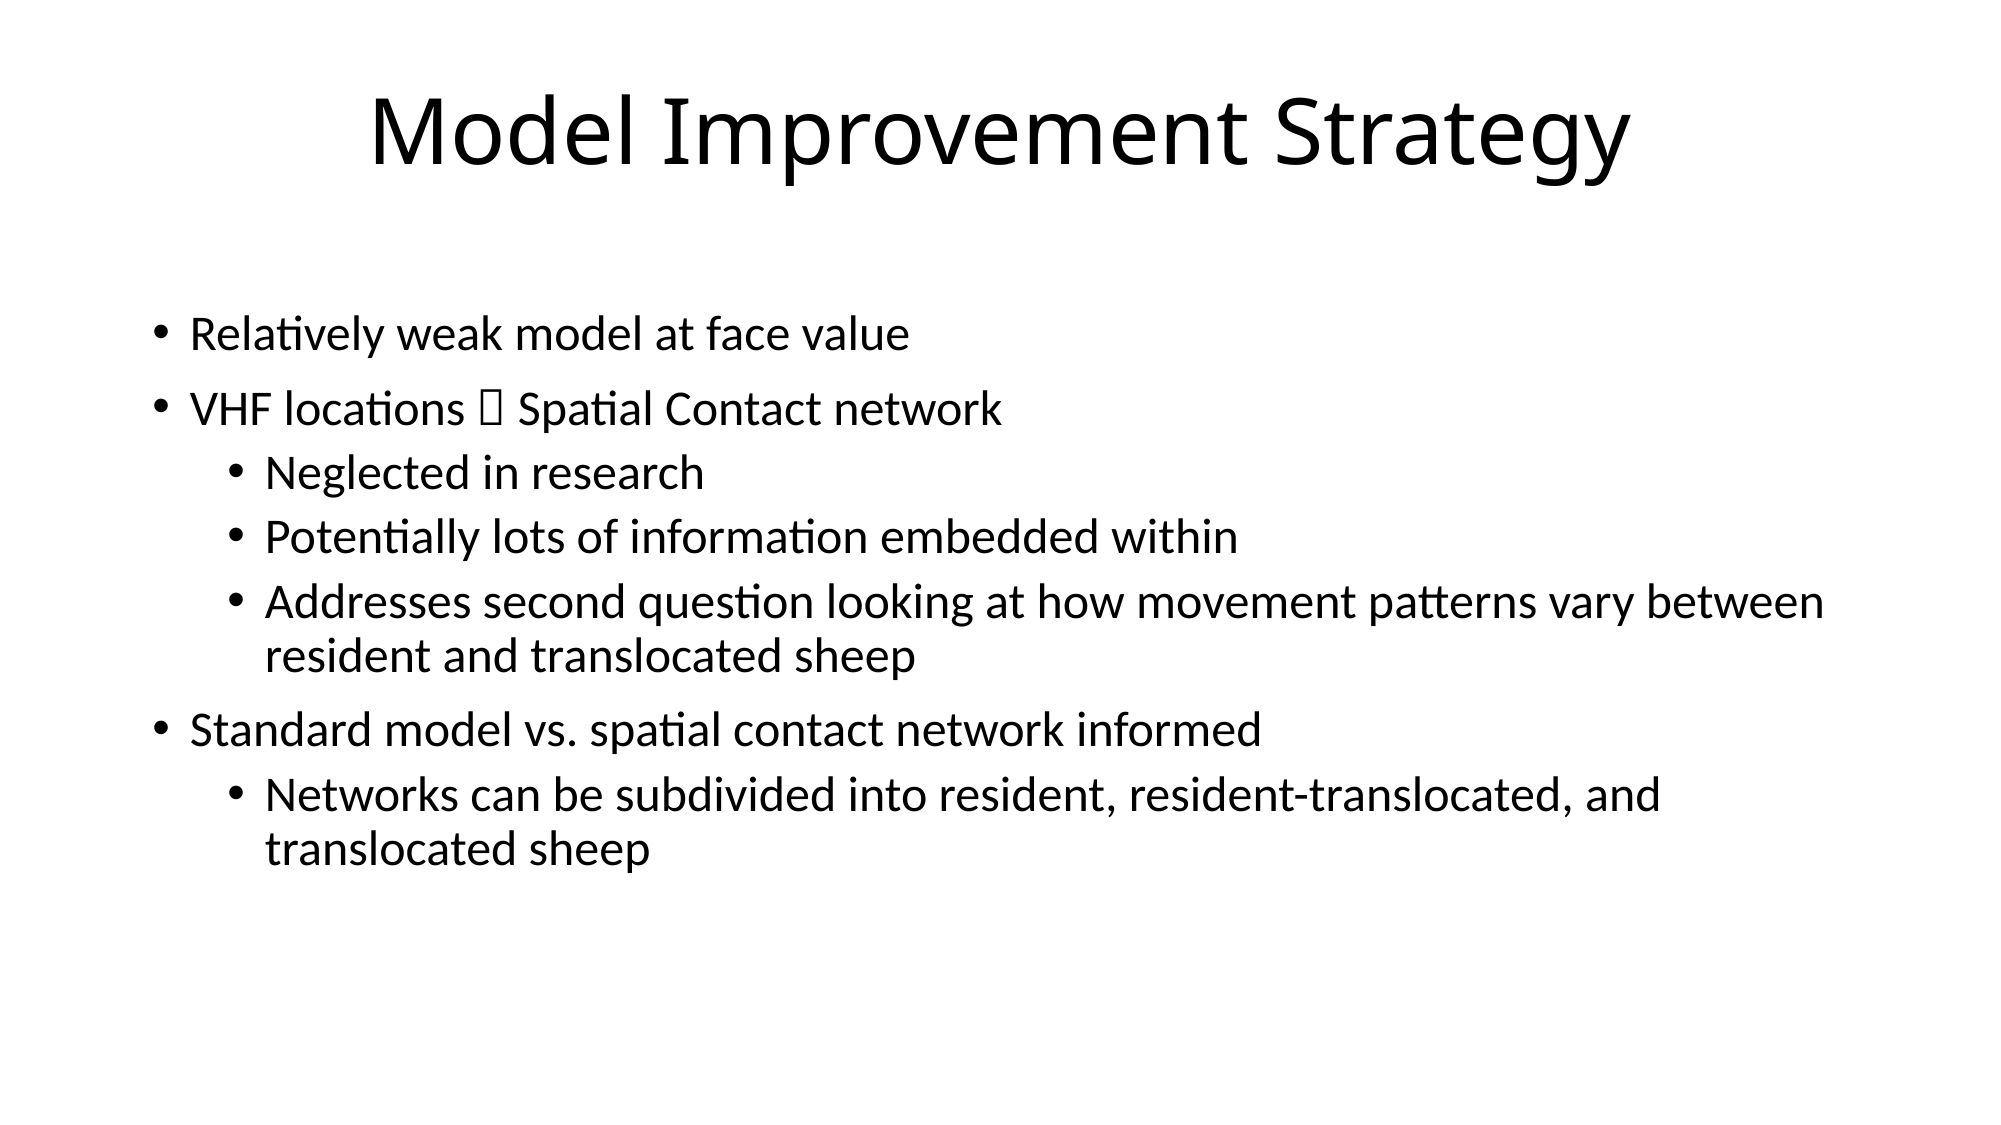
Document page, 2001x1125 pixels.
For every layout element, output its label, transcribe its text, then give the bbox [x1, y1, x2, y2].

list Relatively weak model at face value VHF locations  Spatial Contact network Neglected in research Potentially lots of information embedded within Addresses second question looking at how movement patterns vary between resident and translocated sheep Standard model vs. spatial contact network informed Networks can be subdivided into resident, resident-translocated, and translocated sheep [137, 299, 1863, 1014]
title Model Improvement Strategy [137, 26, 1863, 244]
